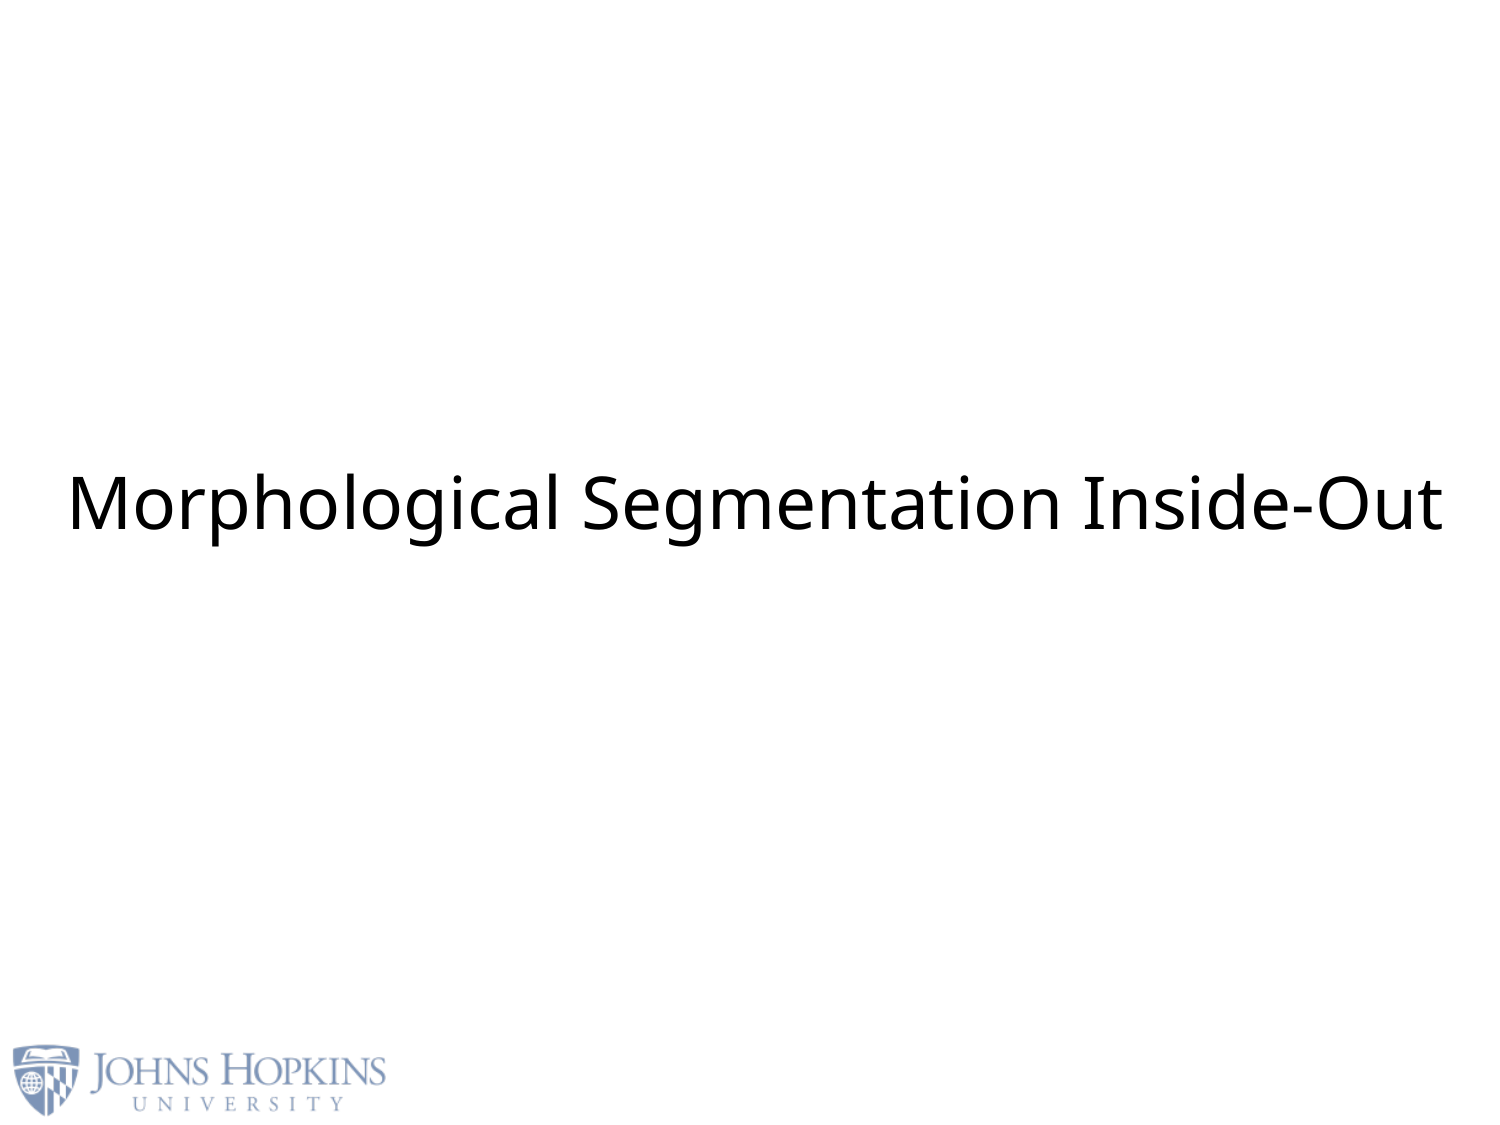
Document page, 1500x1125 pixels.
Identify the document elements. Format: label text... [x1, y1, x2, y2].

title Morphological Segmentation Inside-Out [0, 406, 1500, 595]
